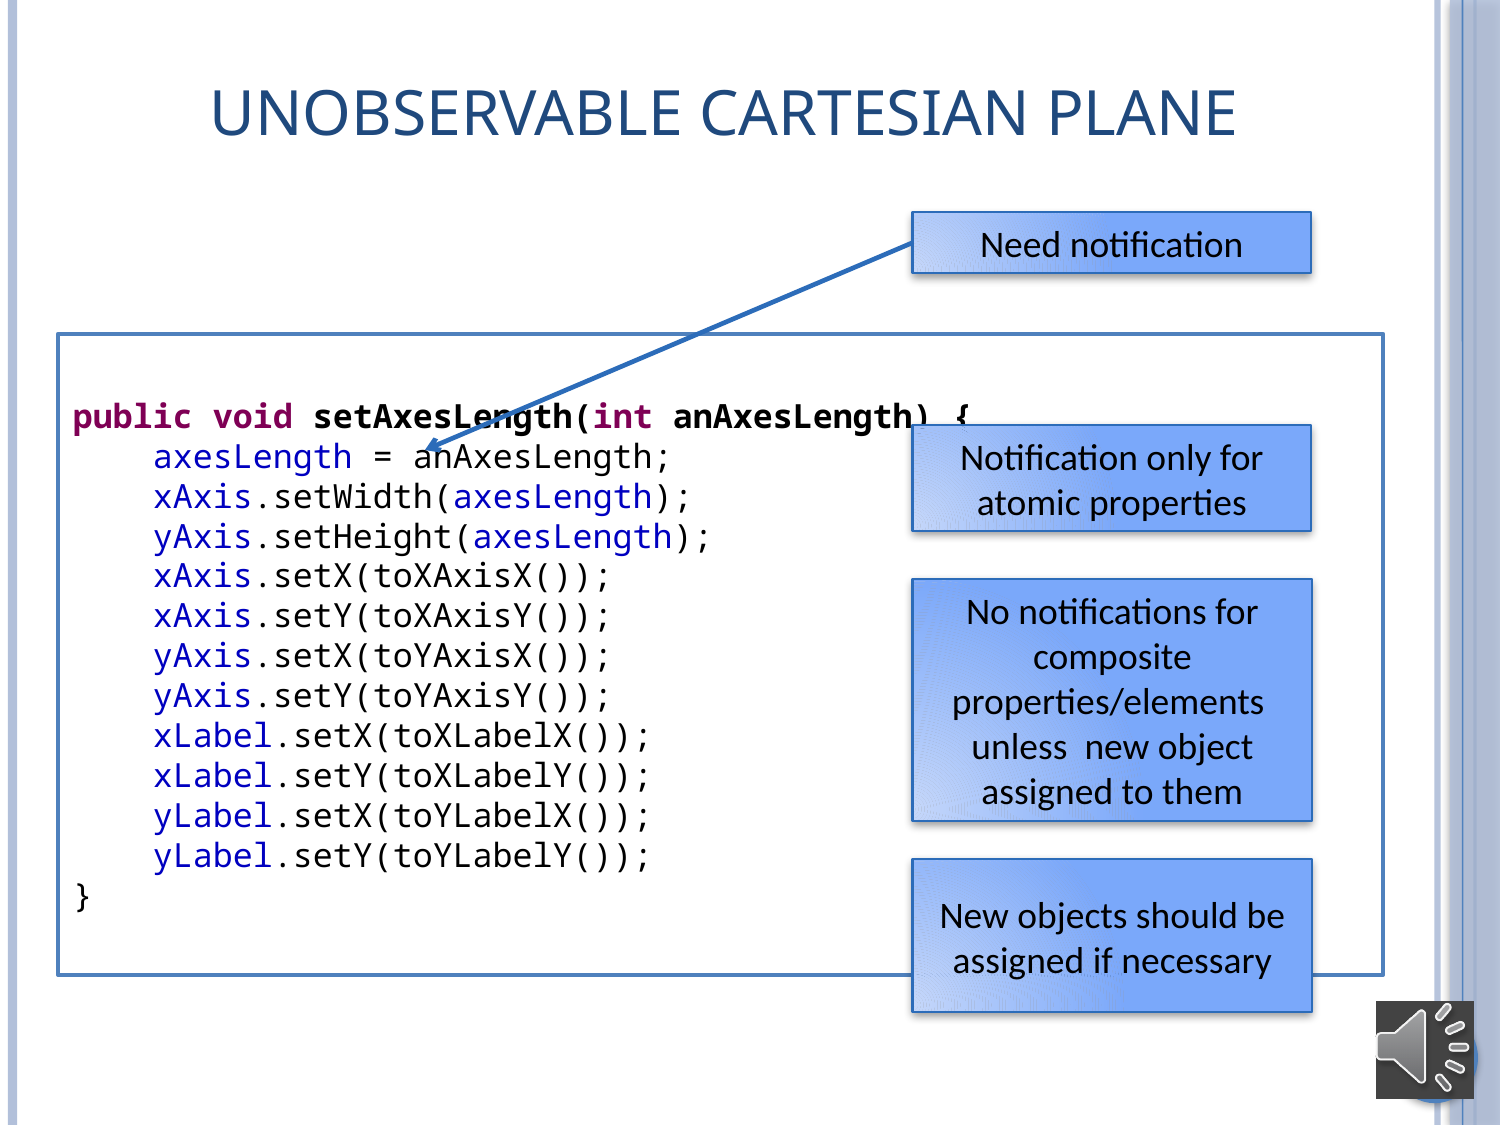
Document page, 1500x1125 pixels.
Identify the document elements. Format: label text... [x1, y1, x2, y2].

text_box Notification only for atomic properties [911, 424, 1312, 532]
text_box Need notification [911, 211, 1312, 274]
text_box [424, 242, 913, 451]
text_box public void setAxesLength(int anAxesLength) { axesLength = anAxesLength; xAxis.setWidth(axesLength); yAxis.setHeight(axesLength); xAxis.setX(toXAxisX()); xAxis.setY(toXAxisY()); yAxis.setX(toYAxisX()); yAxis.setY(toYAxisY()); xLabel.setX(toXLabelX()); xLabel.setY(toXLabelY()); yLabel.setX(toYLabelX()); yLabel.setY(toYLabelY()); } [56, 332, 1385, 977]
picture [1374, 999, 1476, 1101]
text_box New objects should be assigned if necessary [911, 858, 1313, 1013]
title Unobservable Cartesian Plane [75, 45, 1375, 175]
text_box No notifications for composite properties/elements unless new object assigned to them [911, 578, 1313, 822]
